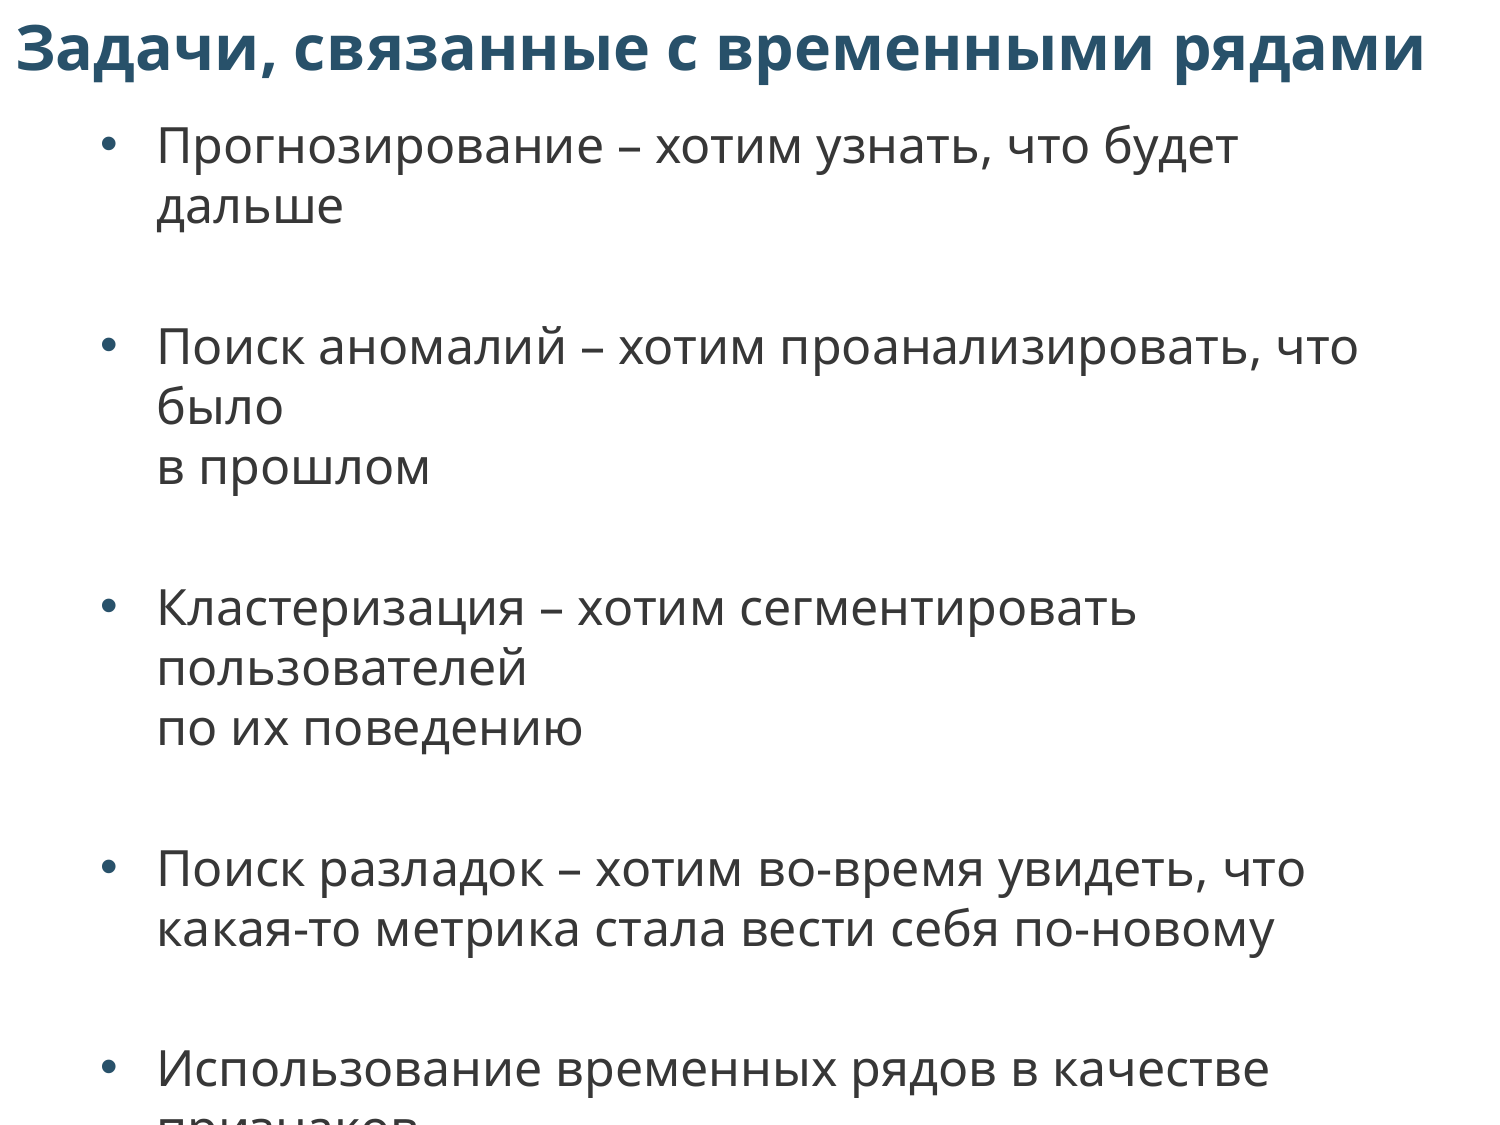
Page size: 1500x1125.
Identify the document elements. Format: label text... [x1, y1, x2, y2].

text_box Задачи, связанные с временными рядами [0, 0, 1500, 102]
text_box Прогнозирование – хотим узнать, что будет дальше Поиск аномалий – хотим проанализировать, что было в прошлом Кластеризация – хотим сегментировать пользователей по их поведению Поиск разладок – хотим во-время увидеть, что какая-то метрика стала вести себя по-новому Использование временных рядов в качестве признаков в обычных моделях [100, 113, 1424, 1016]
